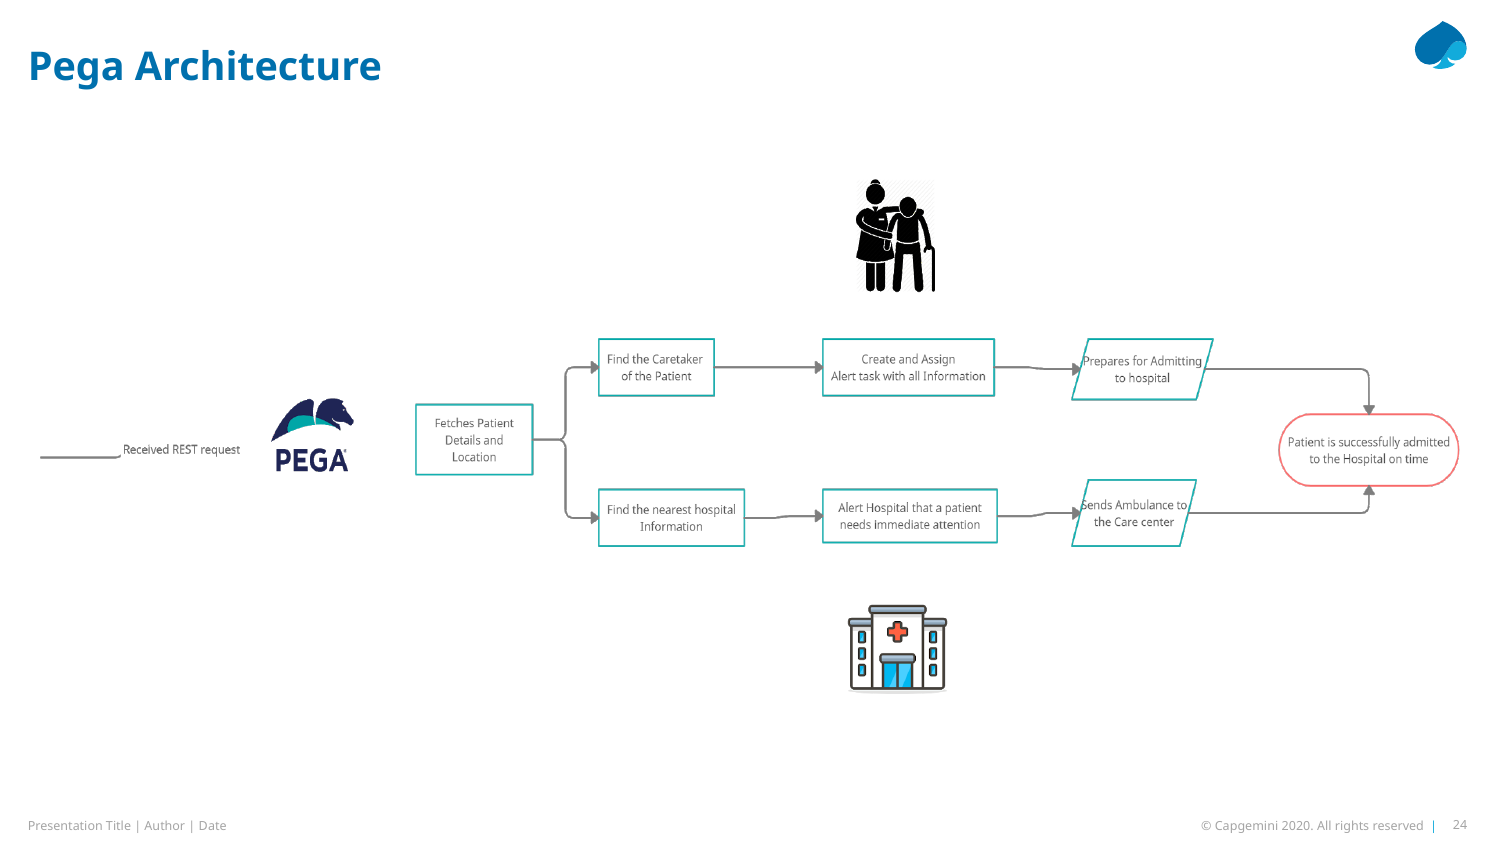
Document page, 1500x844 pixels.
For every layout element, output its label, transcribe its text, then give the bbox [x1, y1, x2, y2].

picture [24, 160, 1476, 715]
title Pega Architecture [27, 0, 1397, 136]
